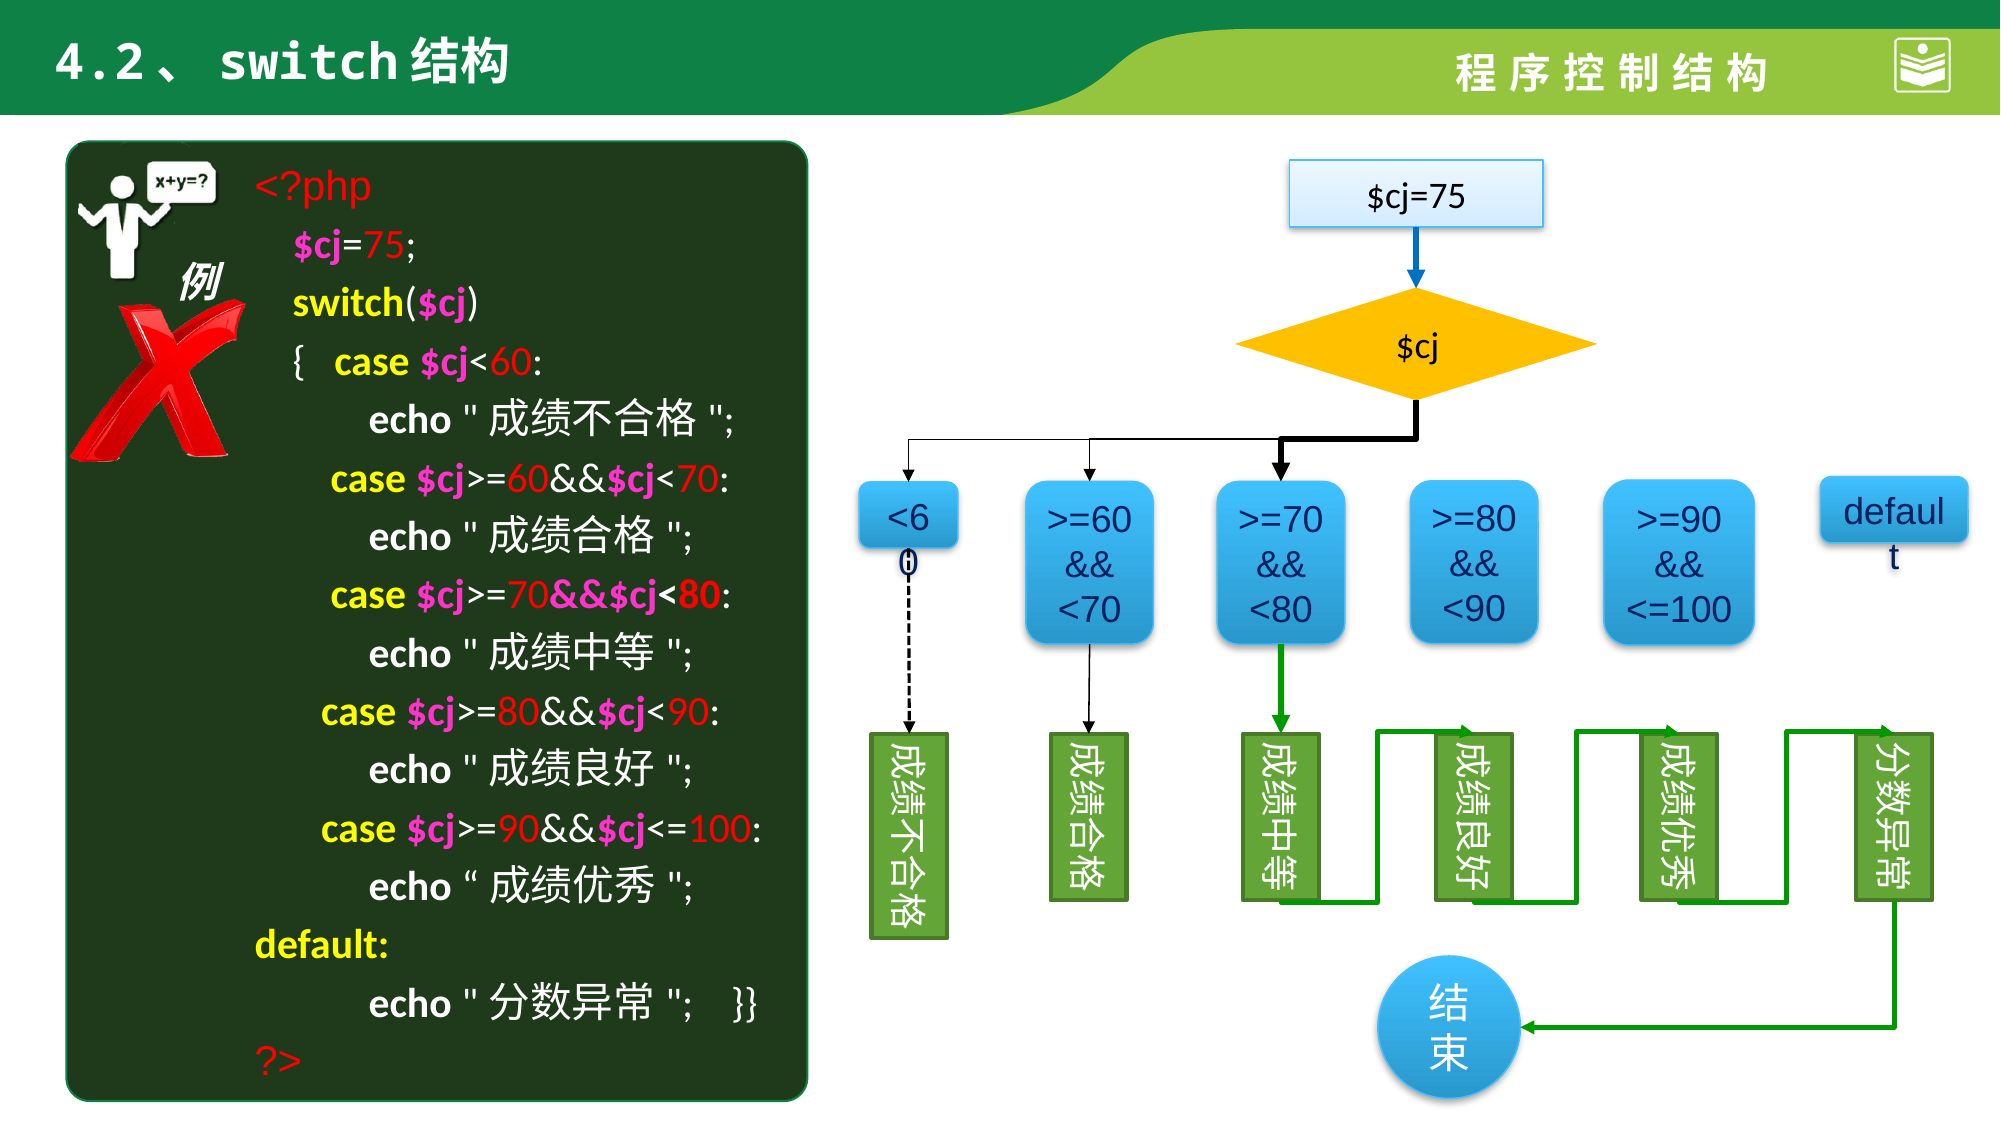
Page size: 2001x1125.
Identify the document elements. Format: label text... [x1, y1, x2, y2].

text_box >=90 && <=100 [1603, 479, 1756, 647]
text_box 分数异常 [1875, 732, 1934, 902]
text_box 结束 [1377, 955, 1522, 1100]
text_box $cj [1299, 289, 1595, 400]
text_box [1643, 776, 1772, 1125]
text_box 4.2、switch结构 [39, 21, 606, 97]
text_box 成绩优秀 [1665, 732, 1698, 775]
text_box 成绩良好 [1466, 732, 1488, 902]
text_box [1294, 720, 1462, 914]
text_box 成绩不合格 [869, 732, 949, 940]
text_box >=70 && <80 [1216, 480, 1346, 646]
text_box 成绩中等 [1241, 732, 1288, 902]
text_box >=80 && <90 [1409, 480, 1539, 645]
text_box 程序控制结构 [1440, 39, 1798, 104]
text_box default [1819, 475, 1969, 544]
text_box [999, 28, 2000, 116]
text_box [1211, 276, 1294, 604]
text_box >=60 && <70 [1025, 480, 1115, 645]
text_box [1493, 714, 1661, 920]
text_box $cj=75 [1289, 159, 1544, 228]
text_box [66, 141, 808, 1102]
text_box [1120, 186, 1204, 695]
picture [63, 273, 249, 477]
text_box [1307, 372, 1390, 509]
text_box <60 [858, 481, 959, 550]
picture [1893, 37, 1951, 93]
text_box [1703, 709, 1871, 925]
text_box [0, 0, 2000, 116]
text_box 成绩合格 [1049, 732, 1129, 902]
